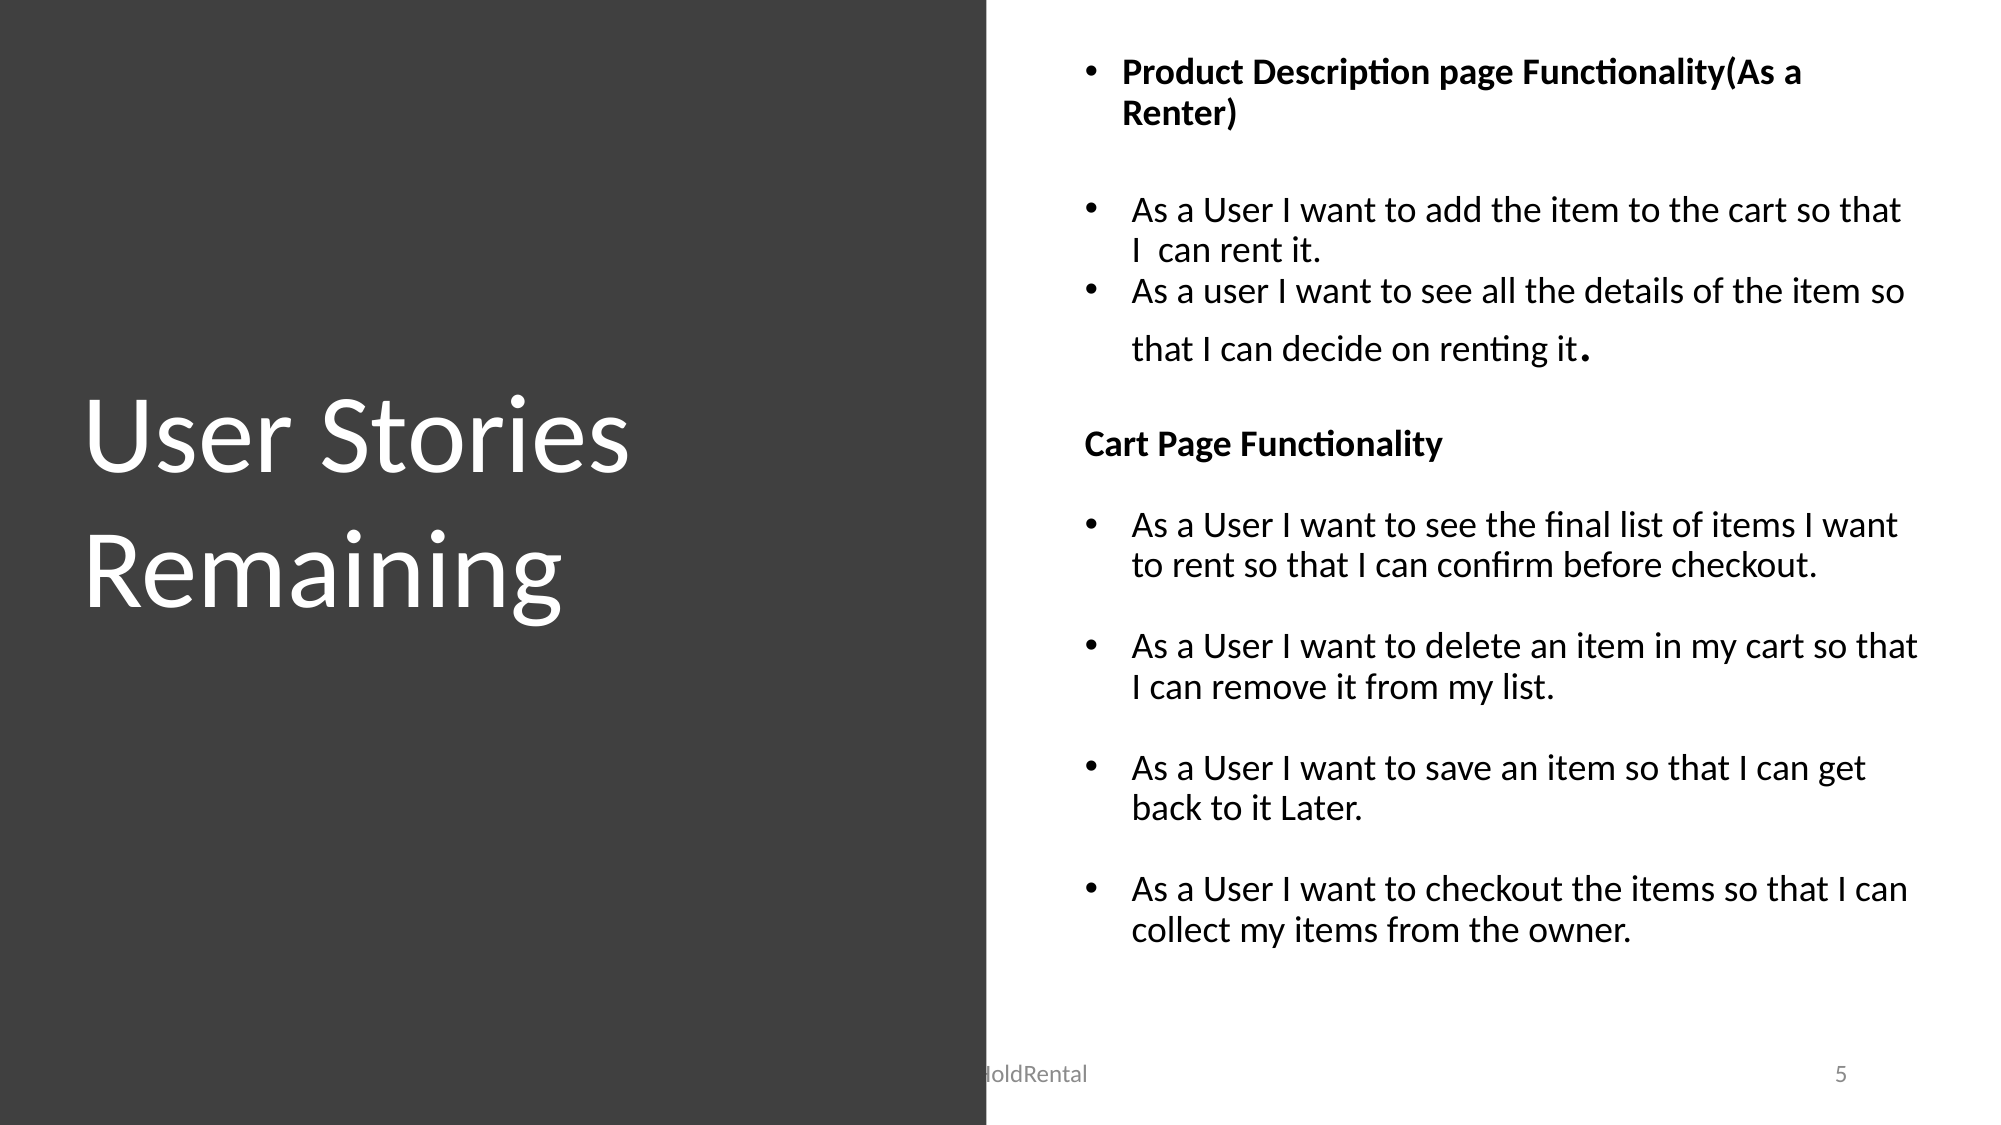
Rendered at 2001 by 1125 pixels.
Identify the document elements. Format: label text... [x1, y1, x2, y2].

footer HouseHoldRental [662, 1042, 1338, 1103]
text_box [0, 0, 987, 1125]
list Product Description page Functionality(As a Renter) As a User I want to add the item to the cart so that I can rent it.​ As a user I want to see all the details of the item so that I can decide on renting it. Cart Page Functionality As a User I want to see the final list of items I want to rent so that I can confirm before checkout. As a User I want to delete an item in my cart so that I can remove it from my list. As a User I want to save an item so that I can get back to it Later. As a User I want to checkout the items so that I can collect my items from the owner. [1069, 76, 1948, 1097]
slide_number 5 [1412, 1042, 1863, 1103]
text_box User Stories Remaining [67, 352, 673, 637]
